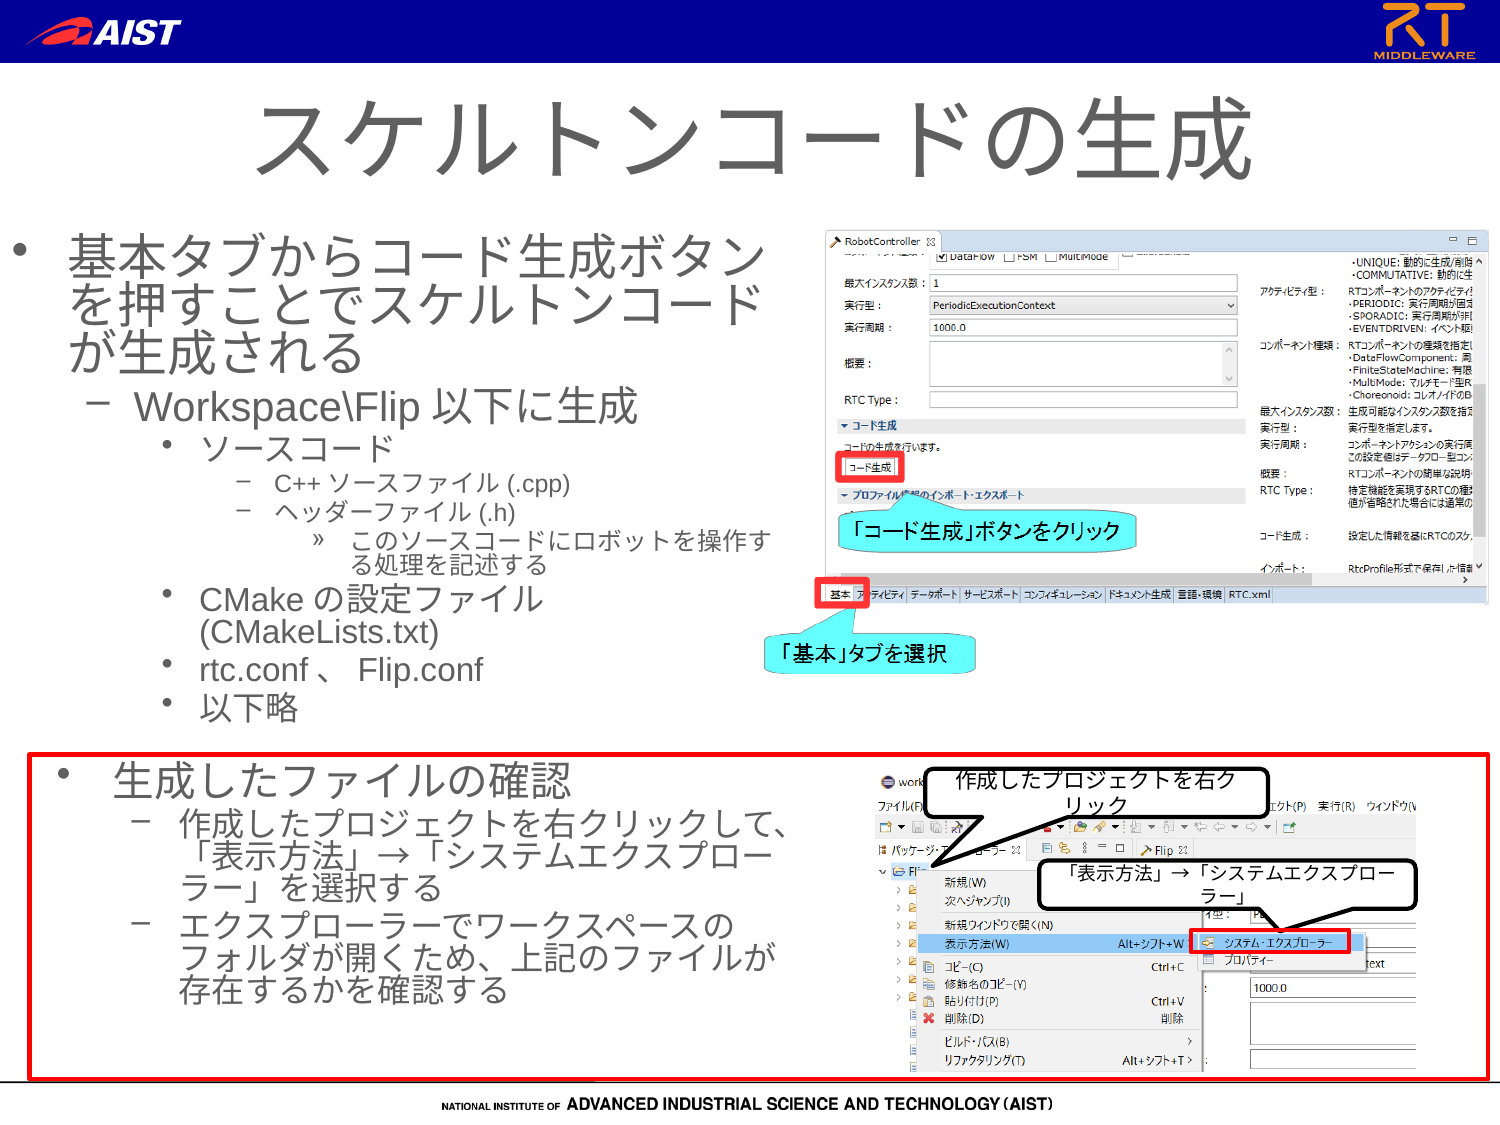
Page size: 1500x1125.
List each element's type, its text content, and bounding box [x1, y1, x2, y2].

picture [875, 772, 1416, 1073]
text_box 生成したファイルの確認 作成したプロジェクトを右クリックして、「表示方法」→「システムエクスプローラー」を選択する エクスプローラーでワークスペースのフォルダが開くため、上記のファイルが存在するかを確認する [41, 756, 804, 1125]
picture [0, 0, 1500, 63]
picture [804, 1097, 1052, 1110]
picture [764, 229, 1489, 675]
text_box 作成したプロジェクトを右クリック [926, 766, 1268, 770]
text_box [27, 752, 1490, 1081]
text_box 基本タブからコード生成ボタンを押すことでスケルトンコードが生成される Workspace\Flip以下に生成 ソースコード C++ソースファイル(.cpp) ヘッダーファイル(.h) このソースコードにロボットを操作する処理を記述する CMakeの設定ファイル(CMakeLists.txt) rtc.conf、Flip.conf 以下略 [0, 230, 792, 792]
title スケルトンコードの生成 [29, 66, 1474, 208]
